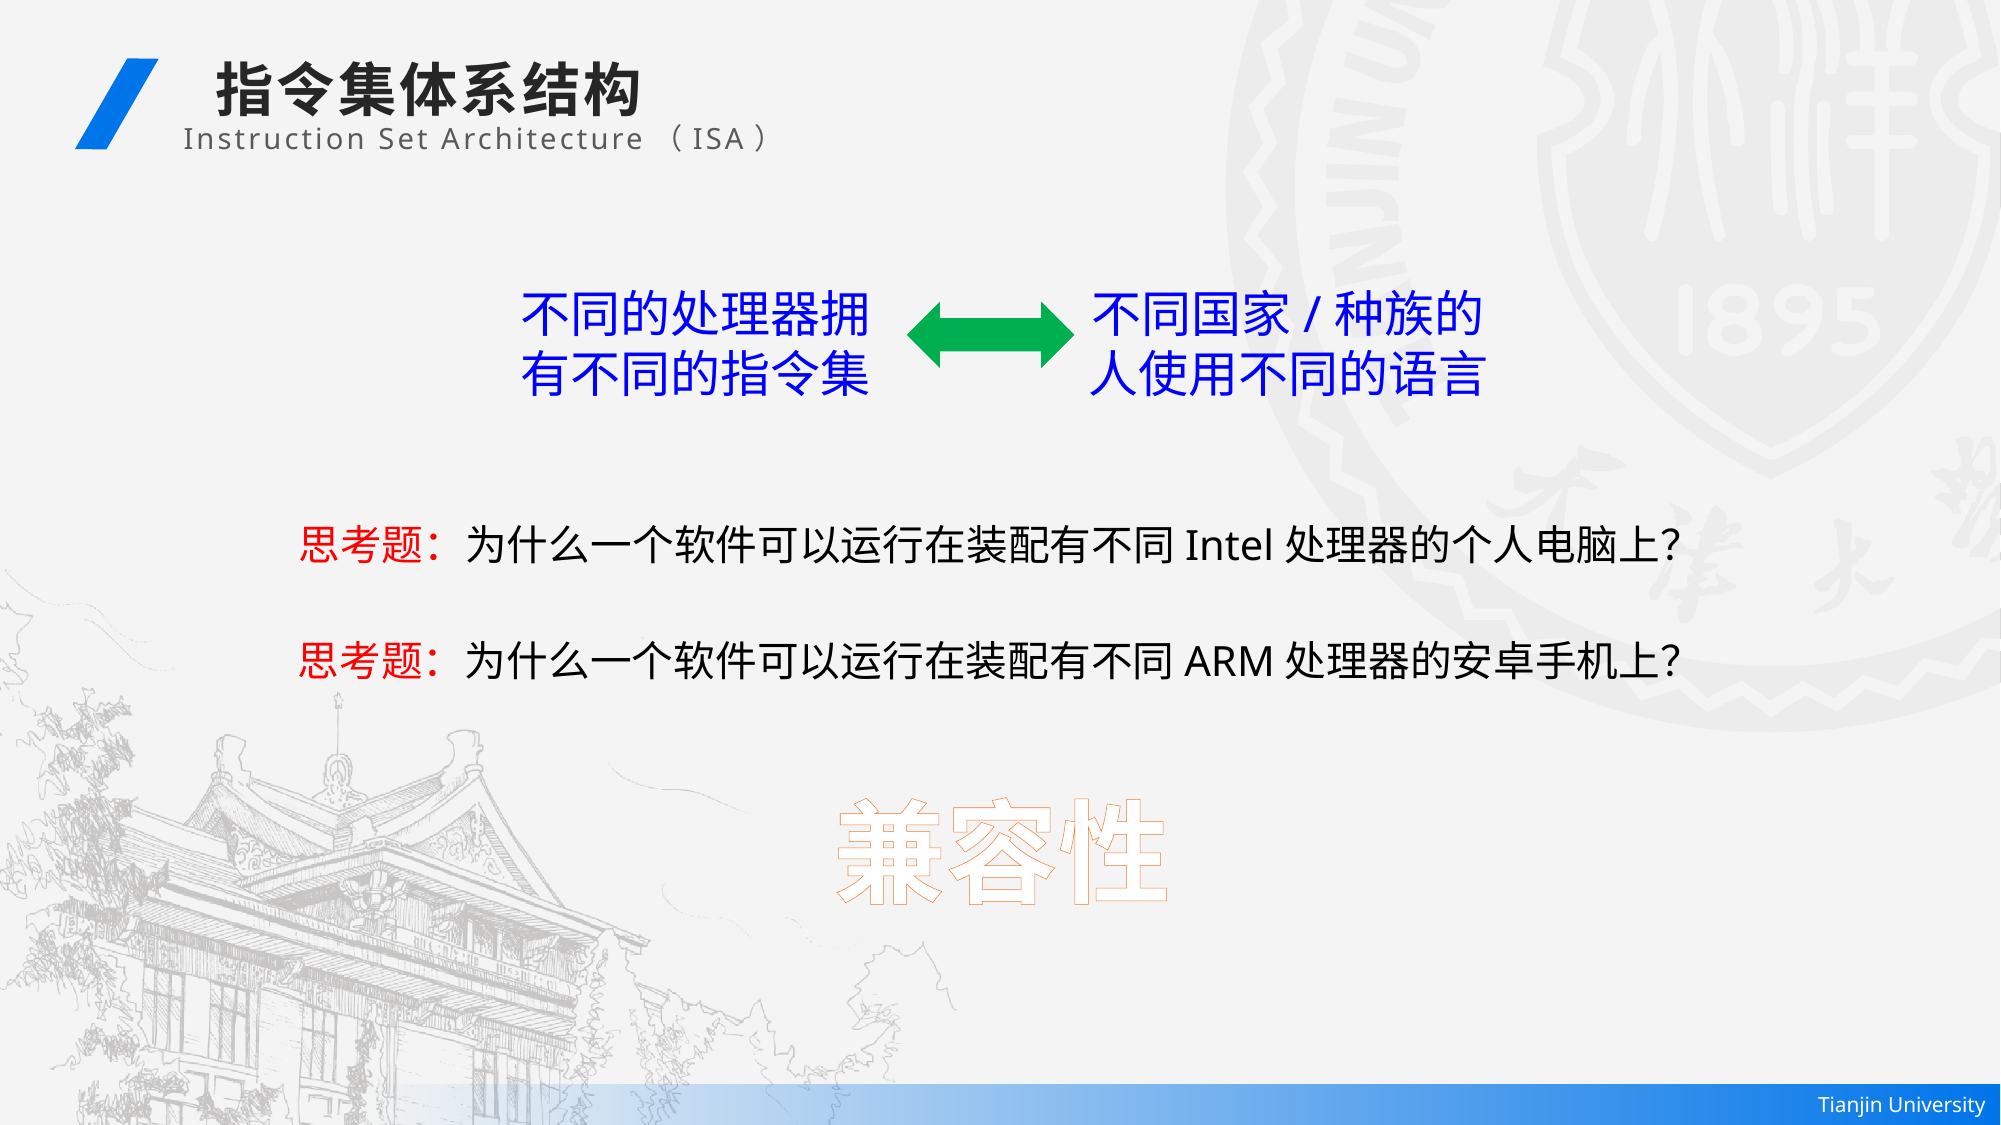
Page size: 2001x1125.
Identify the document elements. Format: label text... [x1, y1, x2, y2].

text_box [905, 299, 1077, 371]
text_box 兼容性 [818, 774, 1186, 925]
text_box 不同国家/种族的人使用不同的语言 [1071, 274, 1505, 410]
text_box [164, 511, 1835, 694]
text_box [74, 98, 104, 150]
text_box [104, 45, 831, 164]
text_box 不同的处理器拥有不同的指令集 [502, 274, 889, 410]
